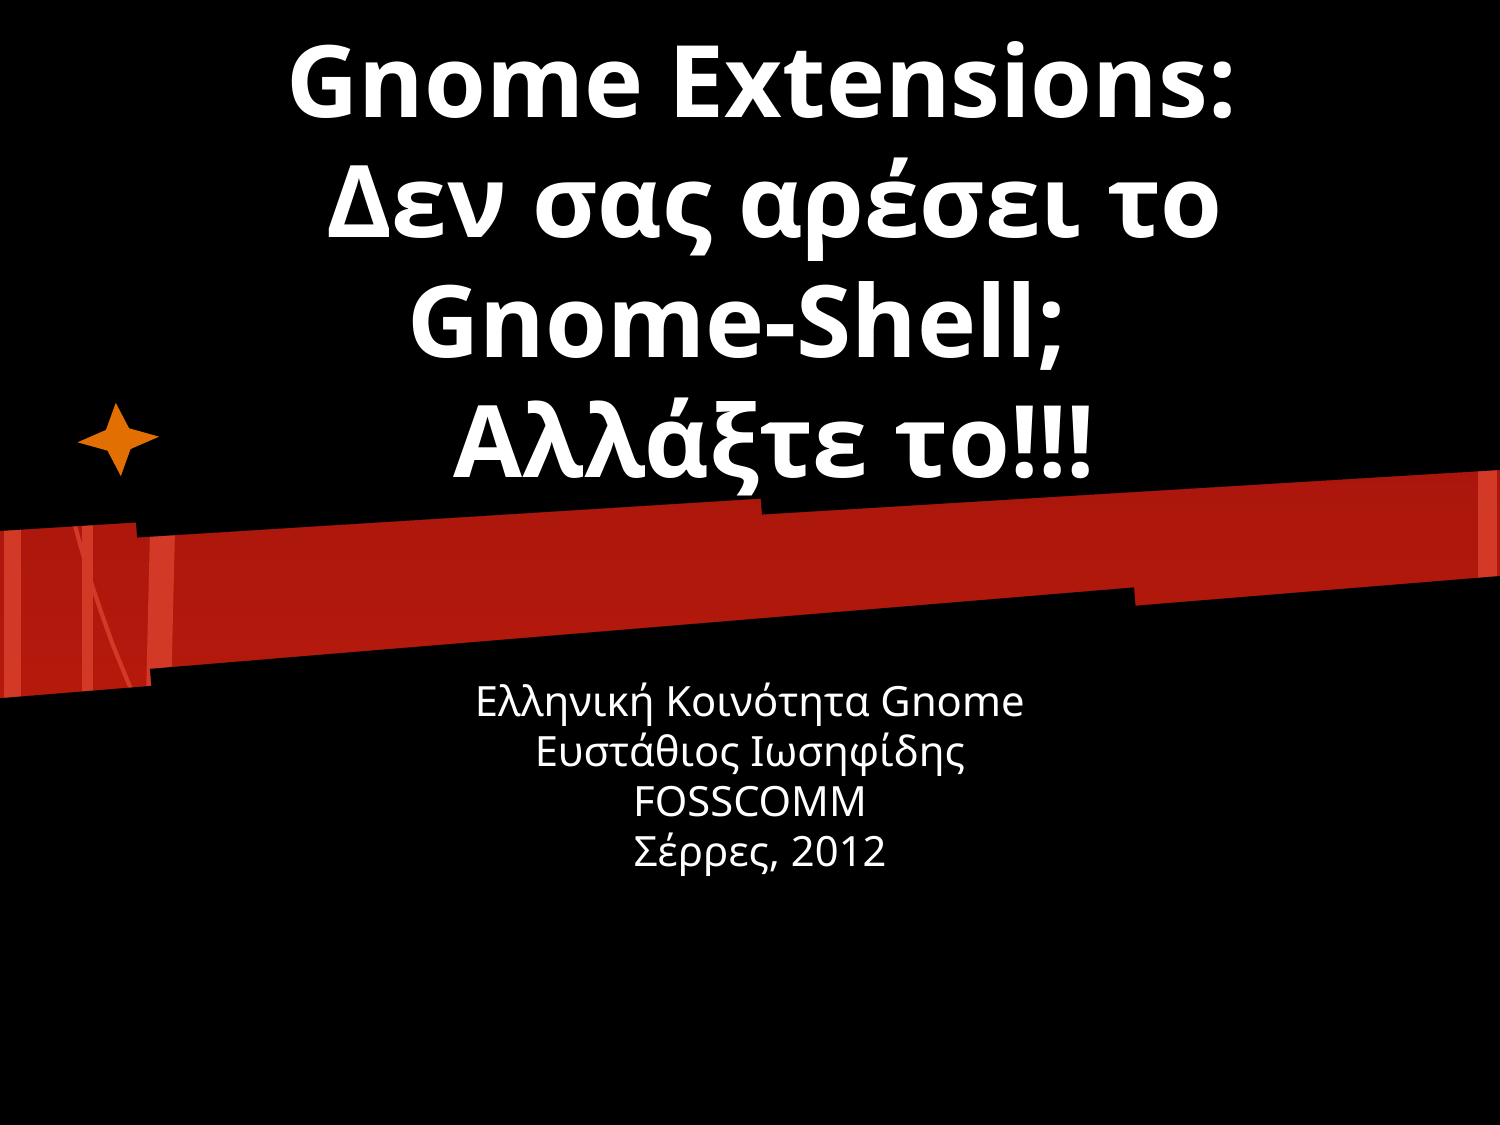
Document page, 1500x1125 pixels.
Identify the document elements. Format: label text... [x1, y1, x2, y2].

subtitle Ελληνική Κοινότητα Gnome Ευστάθιος Ιωσηφίδης FOSSCOMM Σέρρες, 2012 [112, 433, 1388, 1116]
title Gnome Extensions: Δεν σας αρέσει το Gnome-Shell; Αλλάξτε το!!! [112, 2, 1388, 433]
